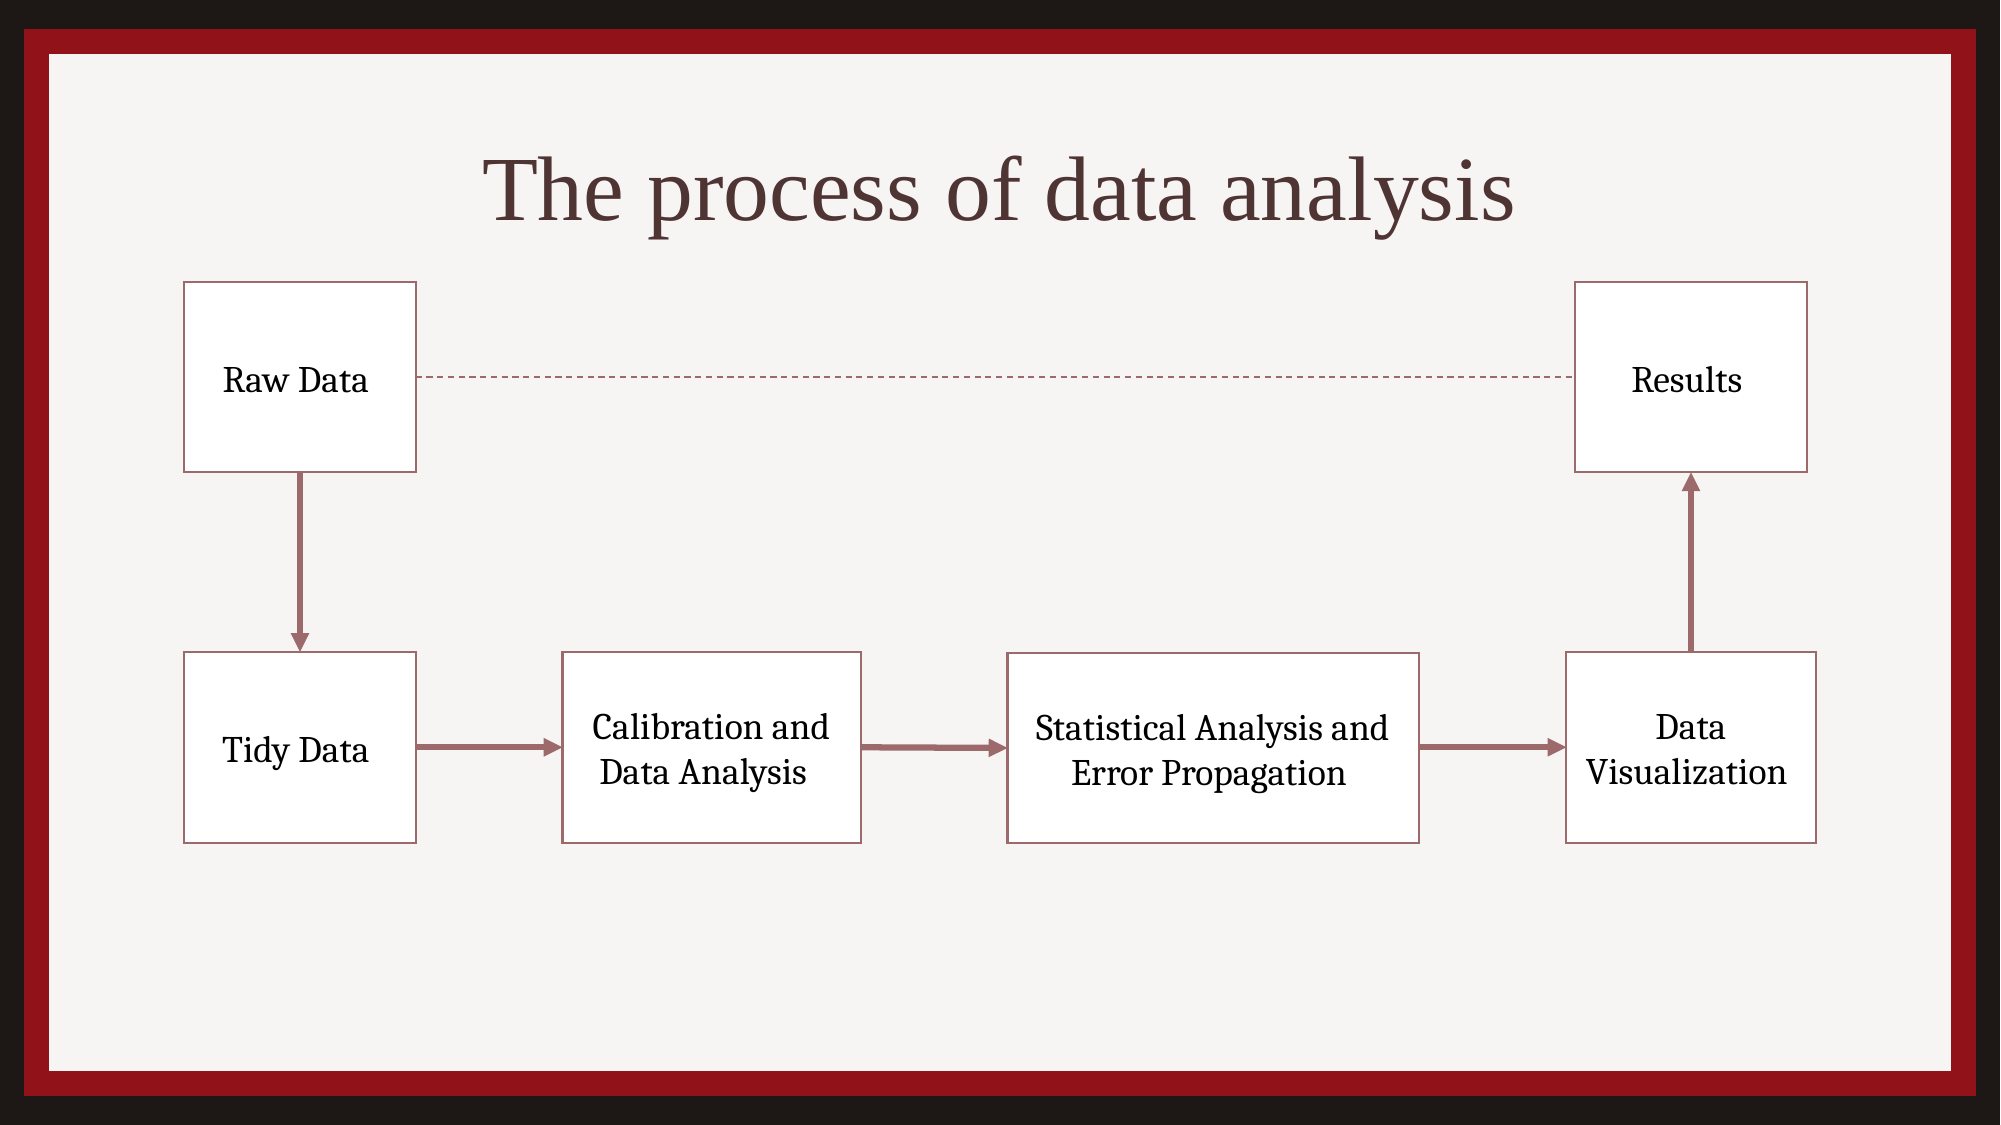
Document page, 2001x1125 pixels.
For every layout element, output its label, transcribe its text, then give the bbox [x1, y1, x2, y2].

title The process of data analysis [137, 82, 1863, 300]
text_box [184, 281, 1816, 844]
